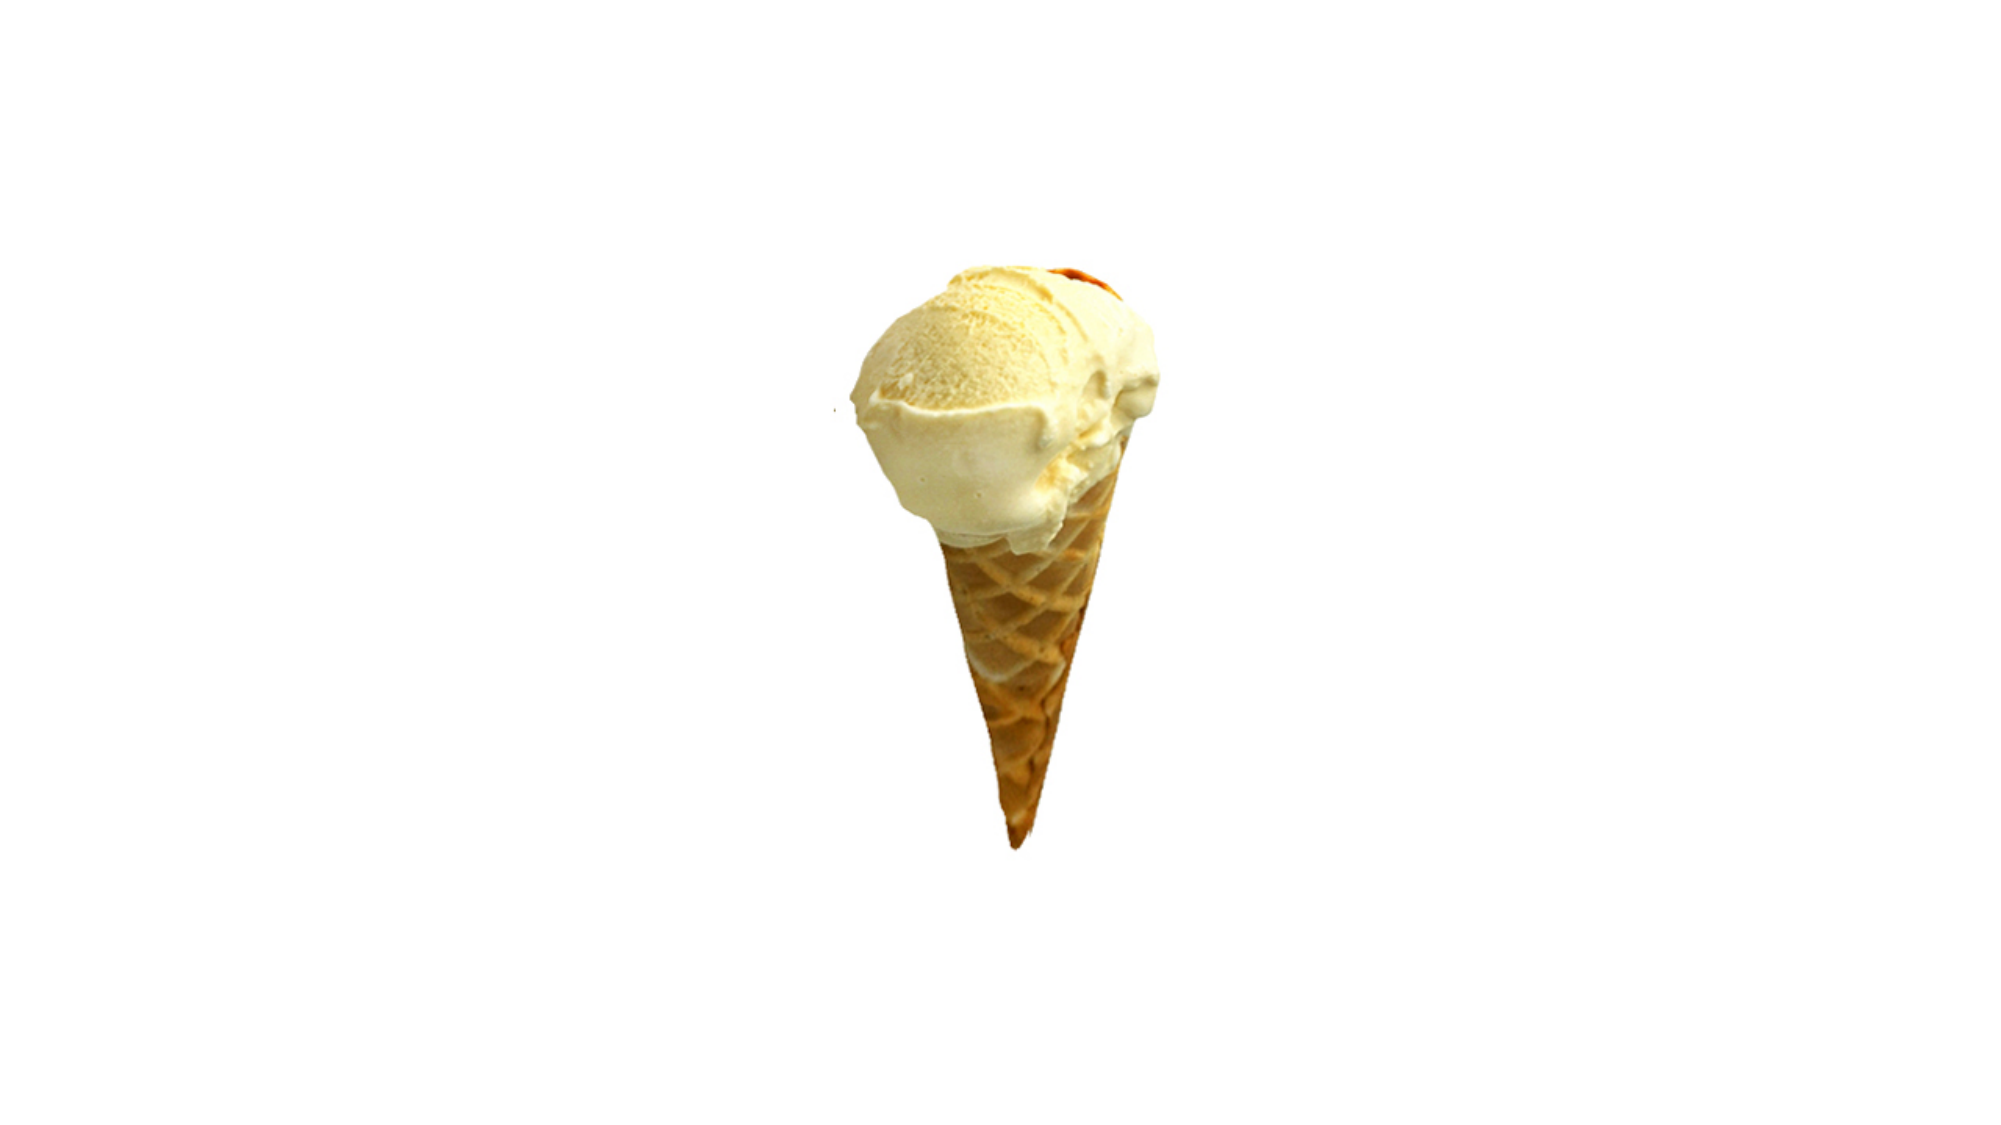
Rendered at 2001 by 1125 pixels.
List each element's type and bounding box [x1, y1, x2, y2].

picture [531, 210, 1469, 914]
